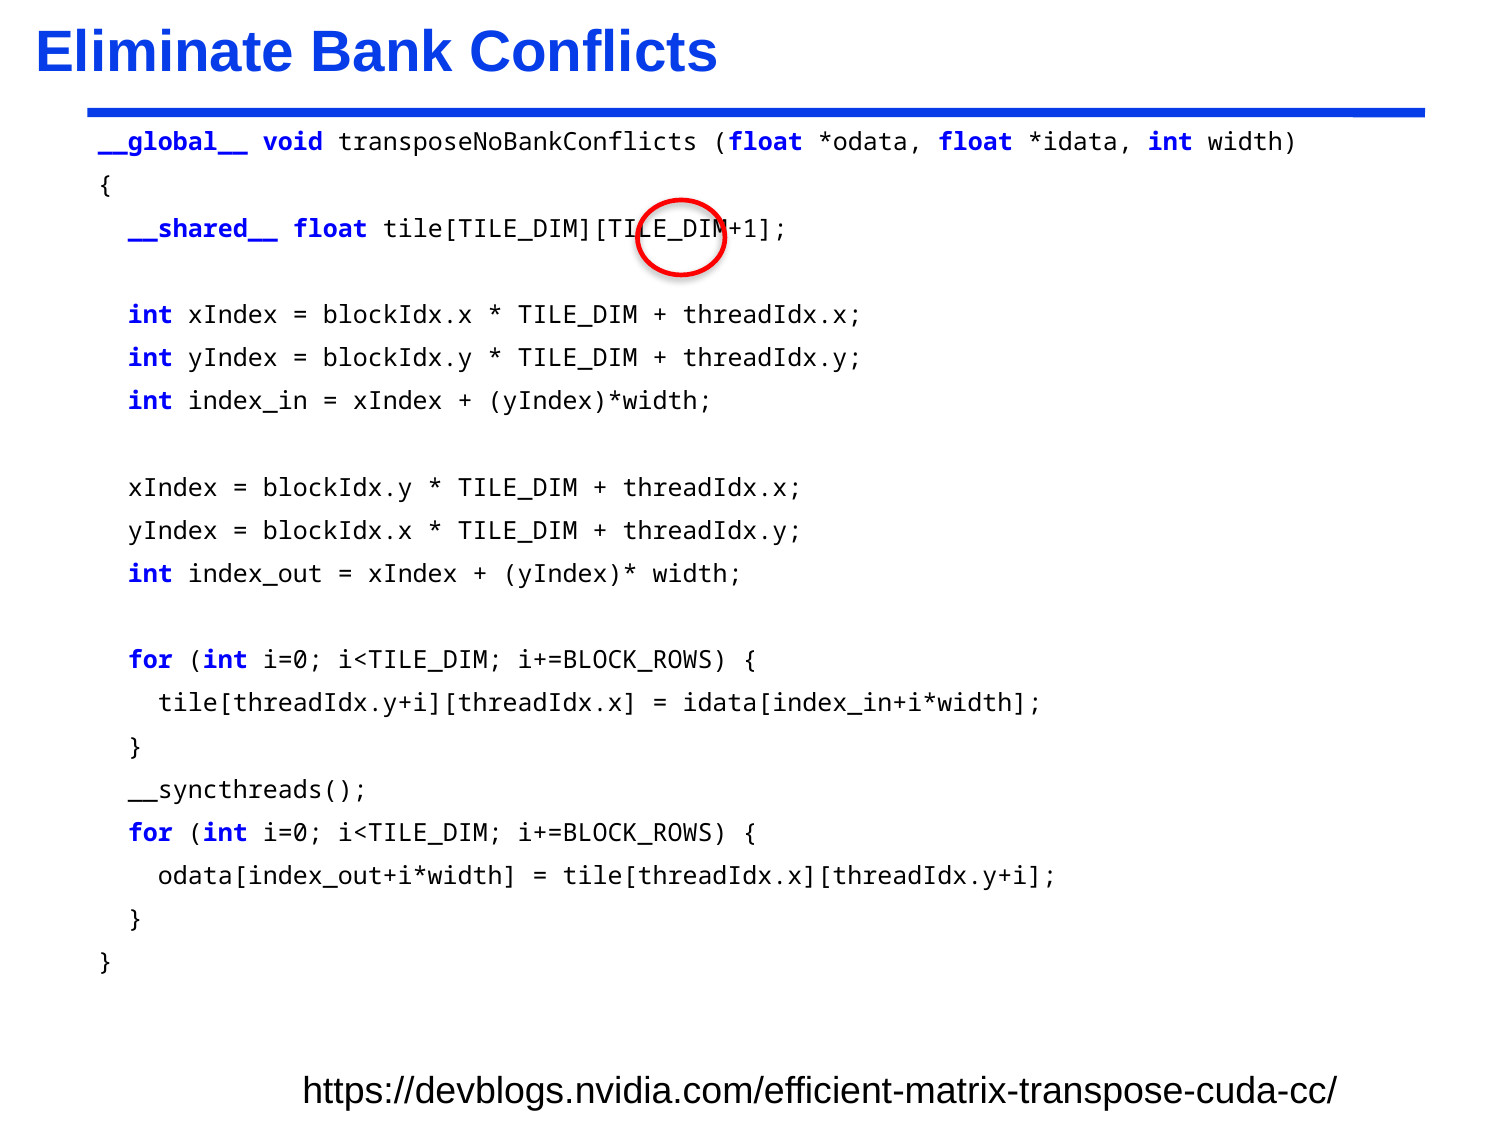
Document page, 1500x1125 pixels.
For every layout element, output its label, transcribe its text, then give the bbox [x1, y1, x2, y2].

title Eliminate Bank Conflicts [24, 17, 1363, 88]
text_box https://devblogs.nvidia.com/efficient-matrix-transpose-cuda-cc/ [287, 1058, 1500, 1119]
text_box [636, 199, 726, 276]
list __global__ void transposeNoBankConflicts (float *odata, float *idata, int width) { __shared__ float tile[TILE_DIM][TILE_DIM+1]; int xIndex = blockIdx.x * TILE_DIM + threadIdx.x; int yIndex = blockIdx.y * TILE_DIM + threadIdx.y; int index_in = xIndex + (yIndex)*width; xIndex = blockIdx.y * TILE_DIM + threadIdx.x; yIndex = blockIdx.x * TILE_DIM + threadIdx.y; int index_out = xIndex + (yIndex)* width; for (int i=0; i<TILE_DIM; i+=BLOCK_ROWS) { tile[threadIdx.y+i][threadIdx.x] = idata[index_in+i*width]; } __syncthreads(); for (int i=0; i<TILE_DIM; i+=BLOCK_ROWS) { odata[index_out+i*width] = tile[threadIdx.x][threadIdx.y+i]; } } [86, 124, 1426, 519]
